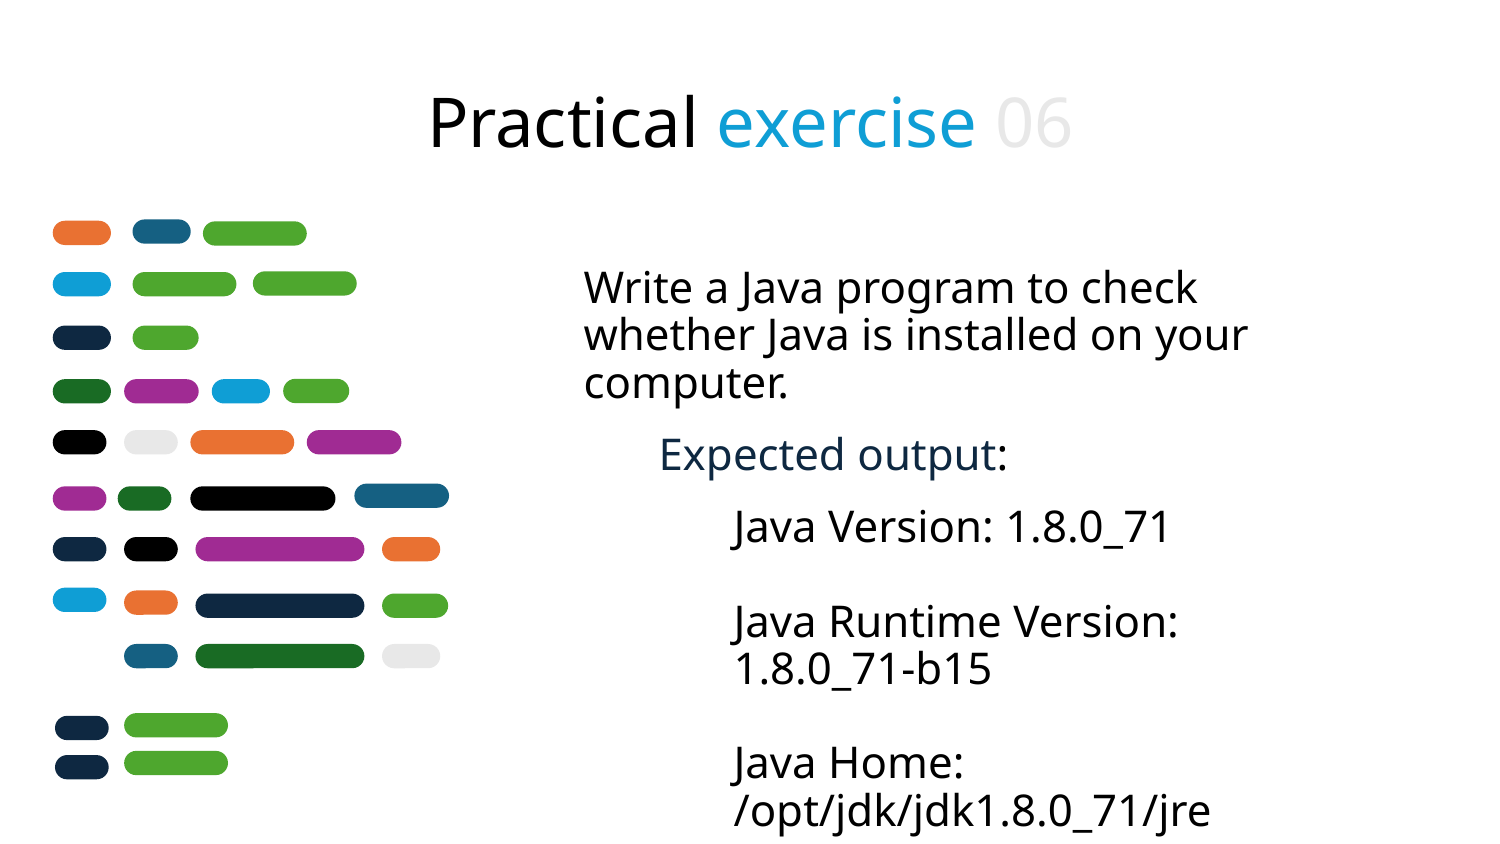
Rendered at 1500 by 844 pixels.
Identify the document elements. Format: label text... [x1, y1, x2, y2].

title Practical exercise 06 [118, 72, 1383, 167]
subtitle Write a Java program to check whether Java is installed on your computer. Expected output: Java Version: 1.8.0_71 Java Runtime Version: 1.8.0_71-b15 Java Home: /opt/jdk/jdk1.8.0_71/jre Java Vendor: Oracle Corporation Java Vendor URL: http://Java.oracle.com/ Java Class Path: . [568, 250, 1383, 756]
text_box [52, 218, 450, 780]
